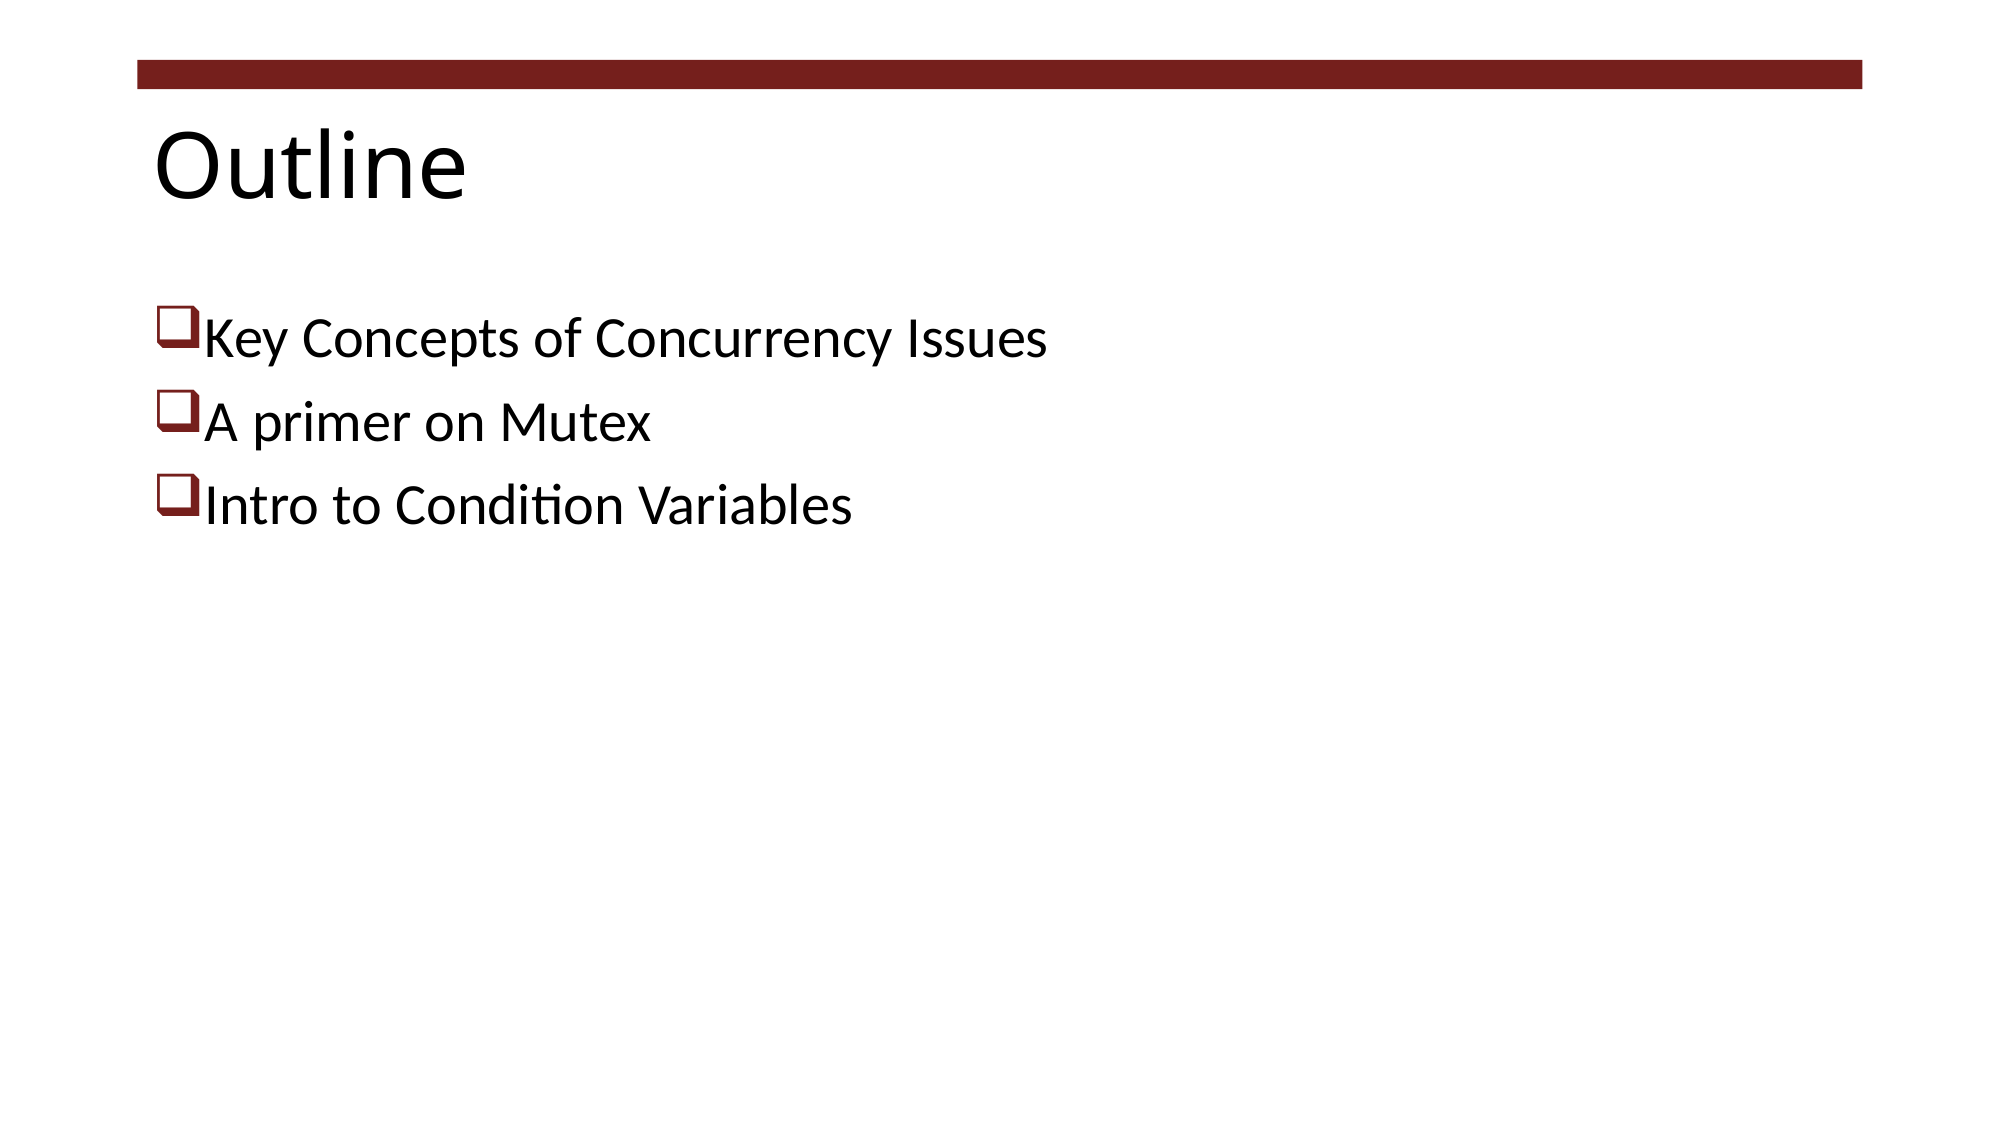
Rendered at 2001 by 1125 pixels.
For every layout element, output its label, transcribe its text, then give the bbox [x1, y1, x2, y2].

title Outline [137, 59, 1863, 278]
list Key Concepts of Concurrency Issues A primer on Mutex Intro to Condition Variables [137, 299, 1863, 1103]
